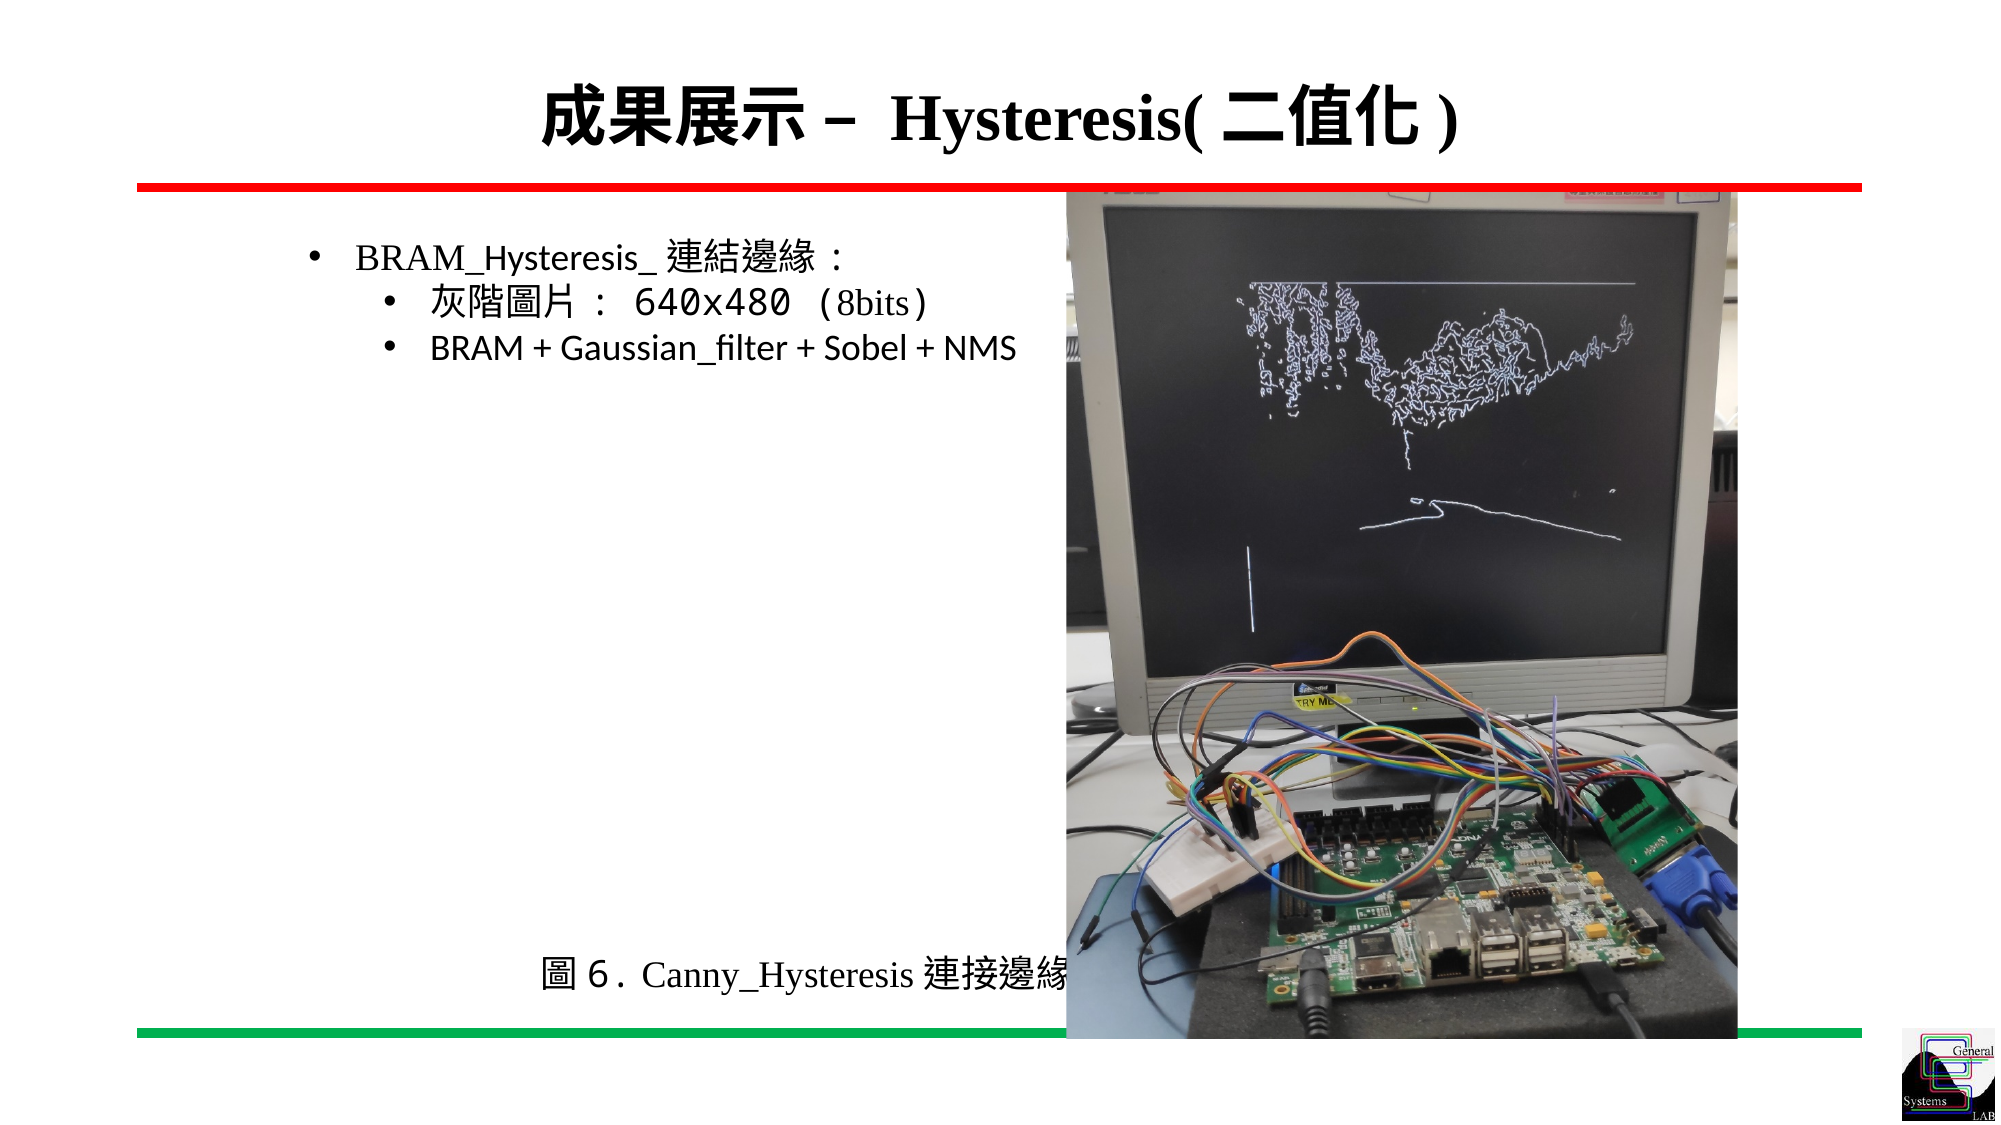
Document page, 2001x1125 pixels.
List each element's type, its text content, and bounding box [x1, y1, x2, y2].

picture [1066, 192, 1738, 1039]
picture [1902, 1028, 1995, 1121]
text_box 圖6. Canny_Hysteresis連接邊緣 [525, 942, 1066, 1002]
text_box BRAM_Hysteresis_連結邊緣: 灰階圖片: 640x480 (8bits) BRAM + Gaussian_filter + Sobel + NMS [293, 225, 1066, 421]
title 成果展示 – Hysteresis(二值化) [137, 59, 1863, 178]
